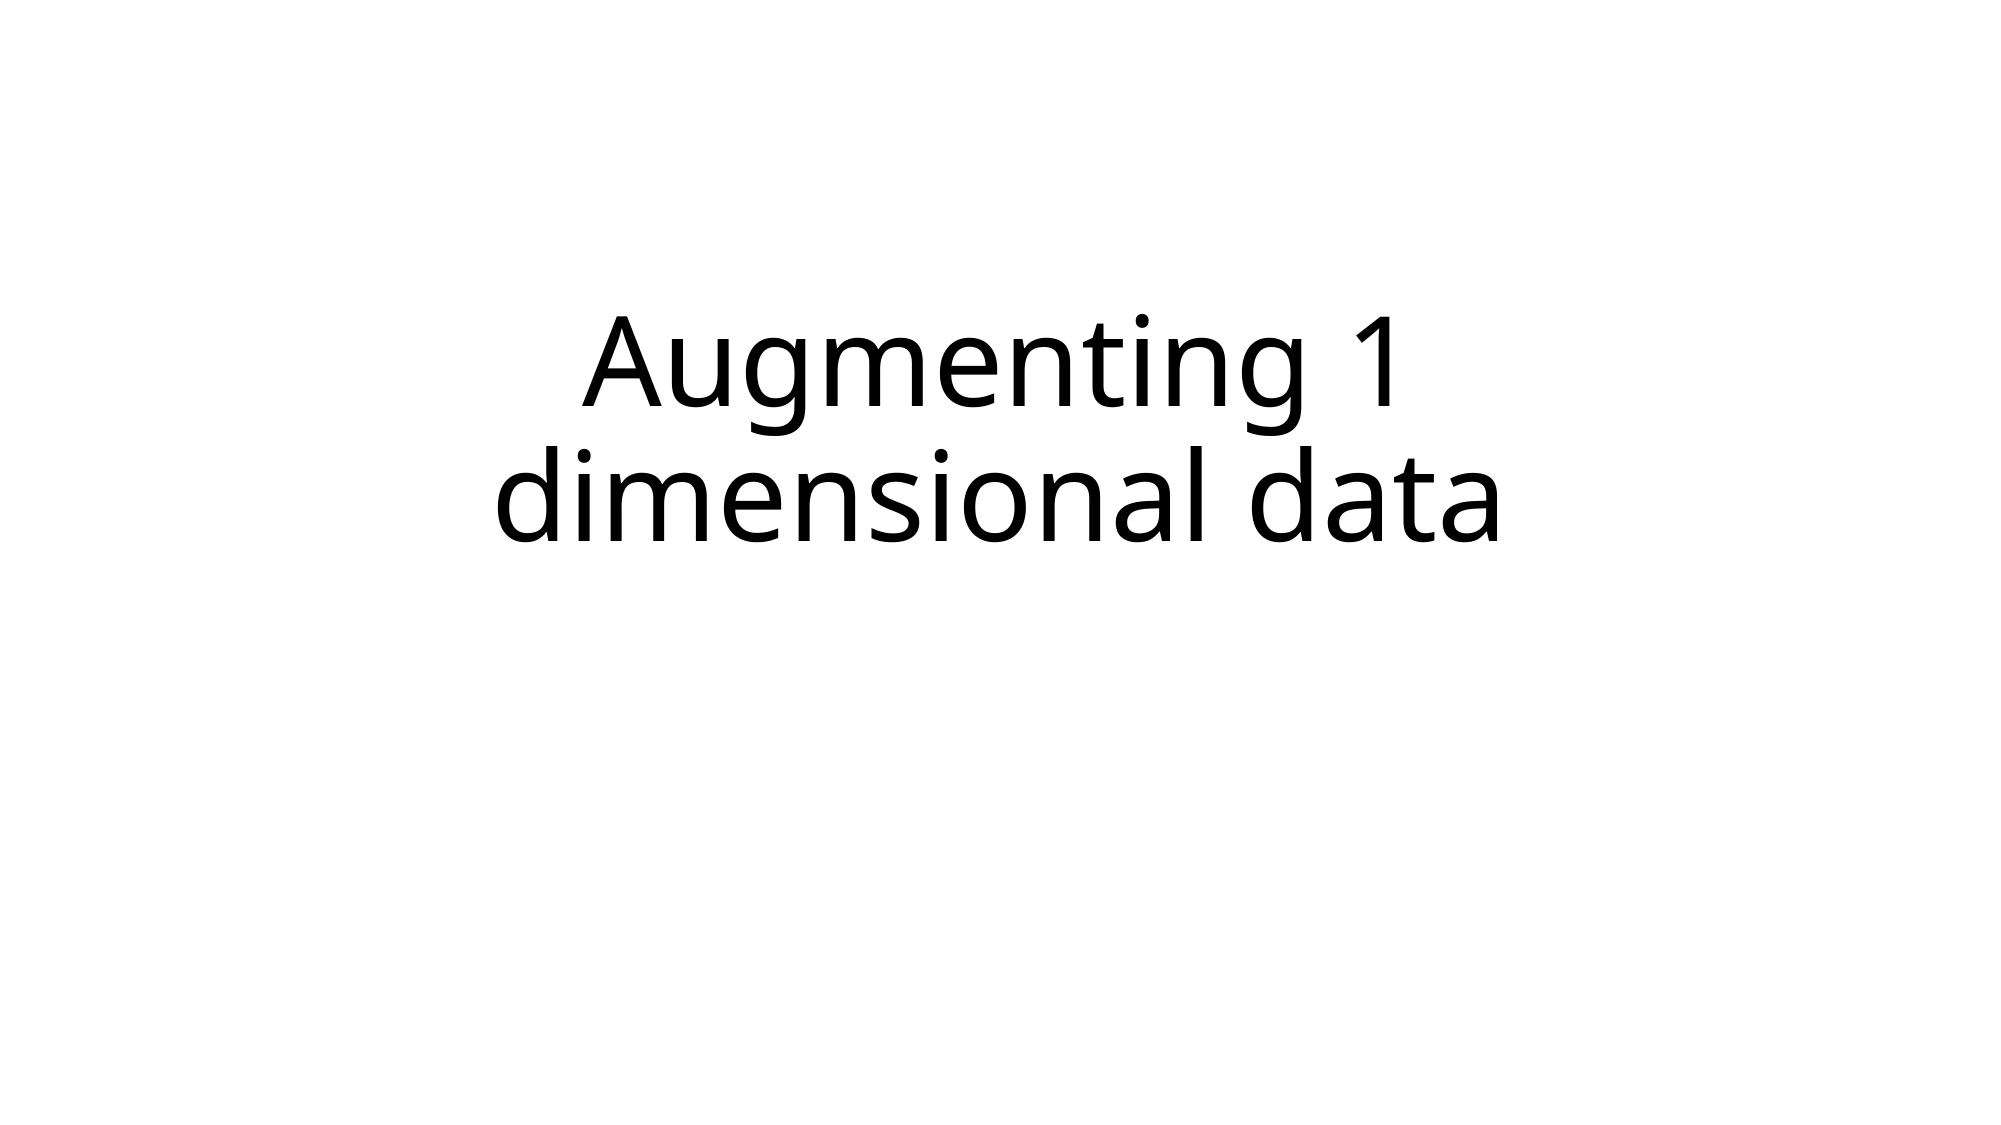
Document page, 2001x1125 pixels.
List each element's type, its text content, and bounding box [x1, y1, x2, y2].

title Augmenting 1 dimensional data [249, 184, 1750, 576]
